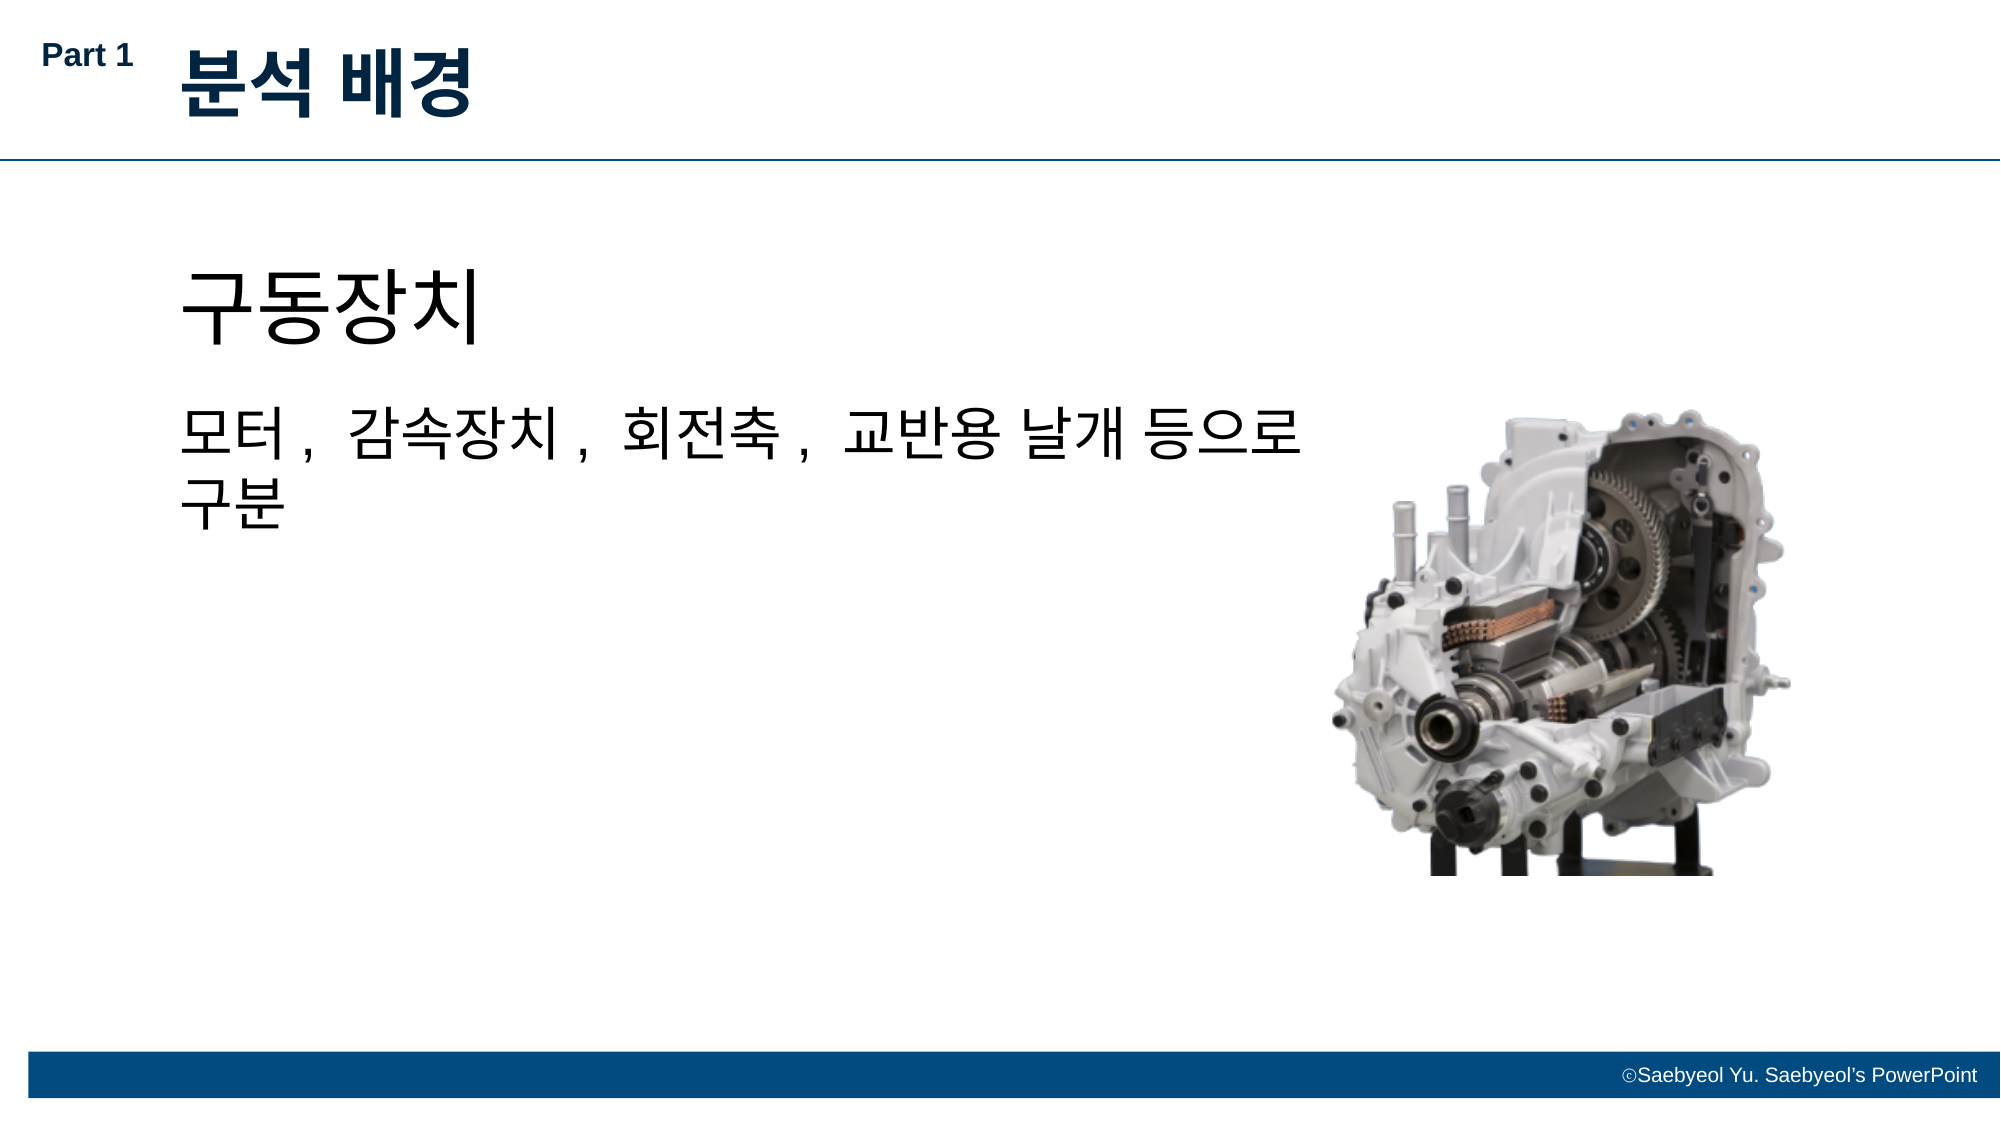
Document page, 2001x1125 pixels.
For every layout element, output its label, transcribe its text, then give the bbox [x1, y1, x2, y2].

text_box 구동장치 [164, 248, 1003, 363]
text_box Part 1 [26, 26, 165, 81]
text_box 모터, 감속장치, 회전축, 교반용 날개 등으로 구분 [164, 389, 1184, 545]
picture [1184, 389, 1920, 876]
text_box 분석 배경 [164, 28, 977, 134]
